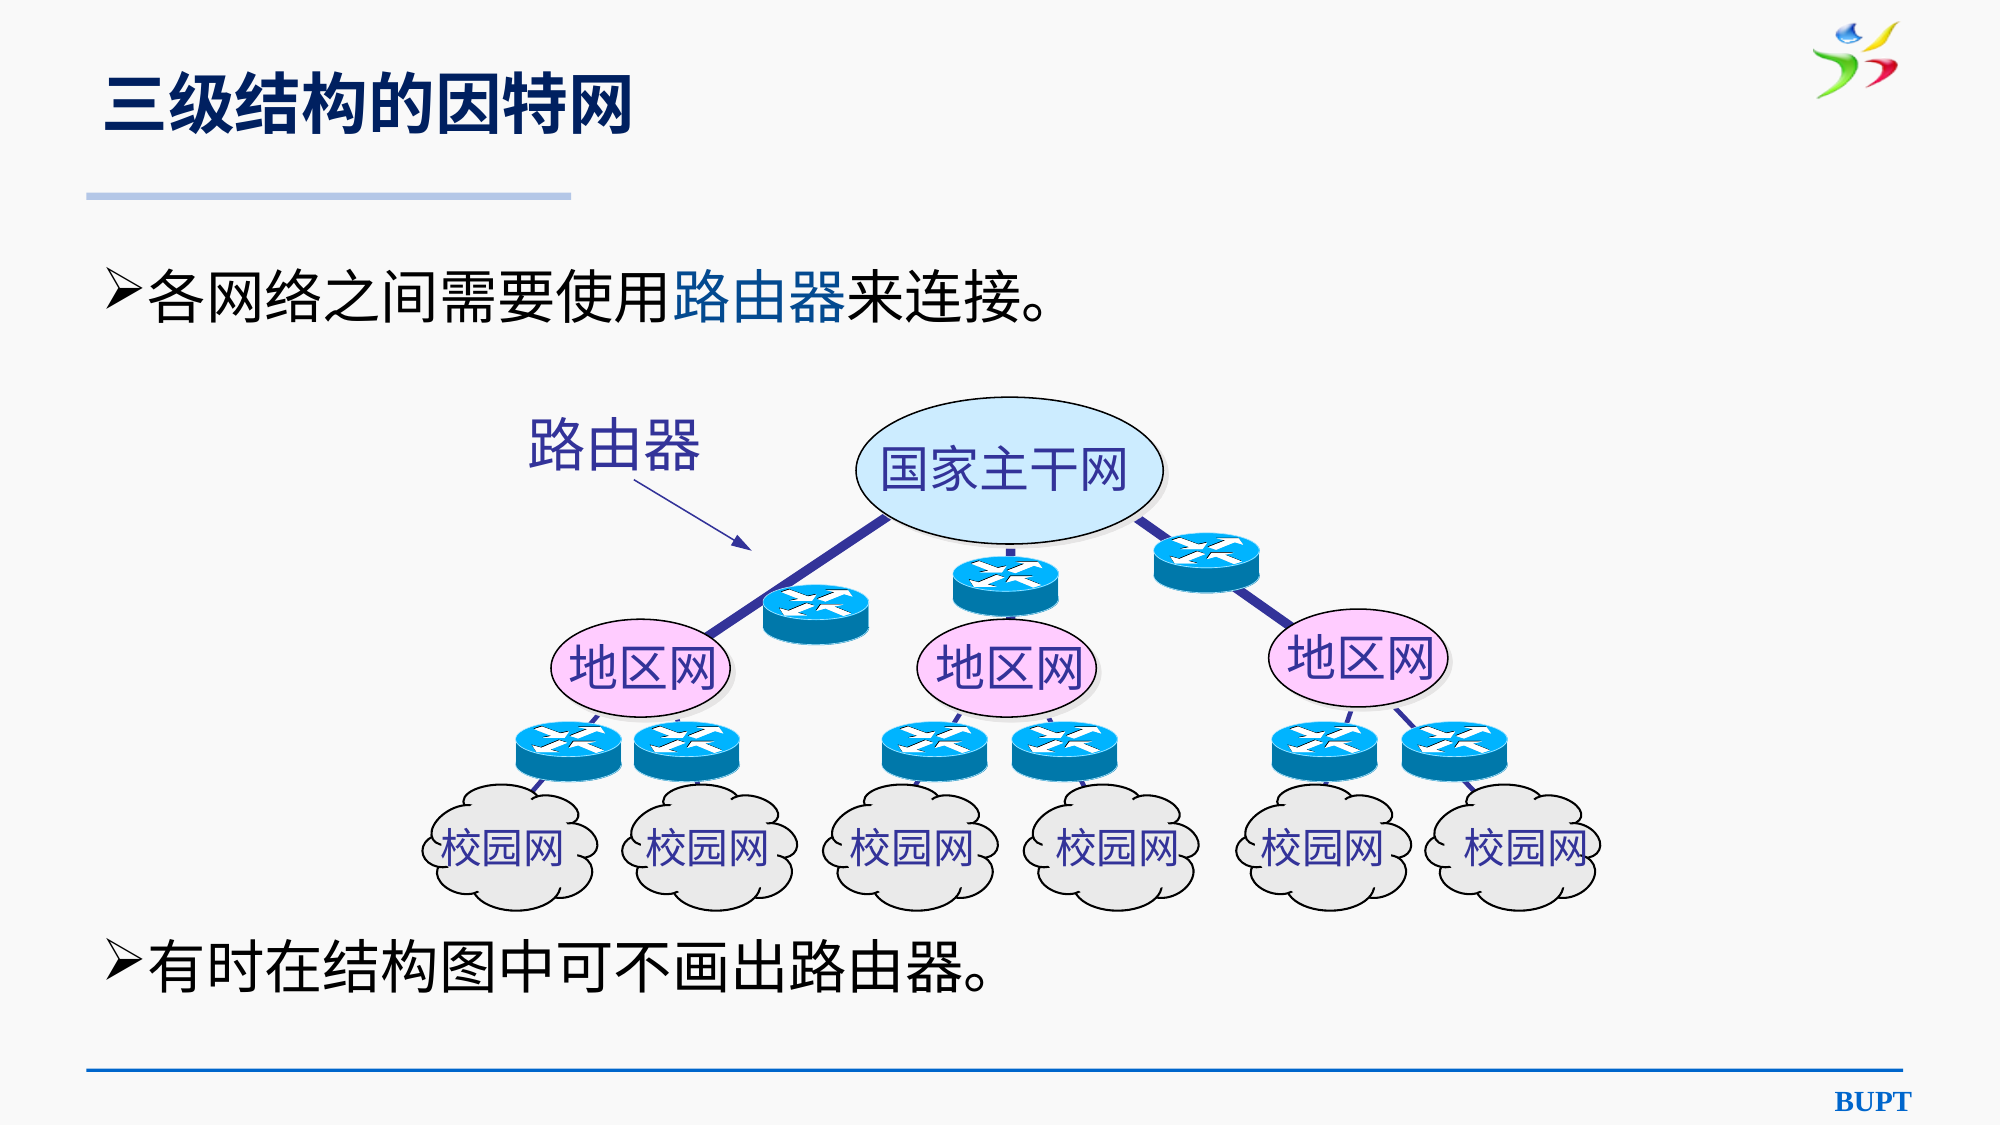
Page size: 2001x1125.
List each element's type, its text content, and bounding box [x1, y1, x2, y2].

text_box [873, 435, 1164, 532]
text_box 国家主干网 [865, 430, 1145, 505]
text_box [1425, 784, 1602, 911]
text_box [822, 784, 999, 911]
list 各网络之间需要使用路由器来连接。 有时在结构图中可不画出路由器。 [86, 260, 1812, 975]
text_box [1023, 784, 1200, 911]
text_box [856, 445, 865, 496]
picture [1813, 20, 1914, 102]
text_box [515, 532, 1508, 783]
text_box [622, 784, 799, 911]
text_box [512, 400, 752, 551]
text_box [422, 784, 599, 911]
text_box [881, 397, 1138, 430]
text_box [1236, 784, 1413, 911]
title 三级结构的因特网 [86, 42, 1812, 171]
